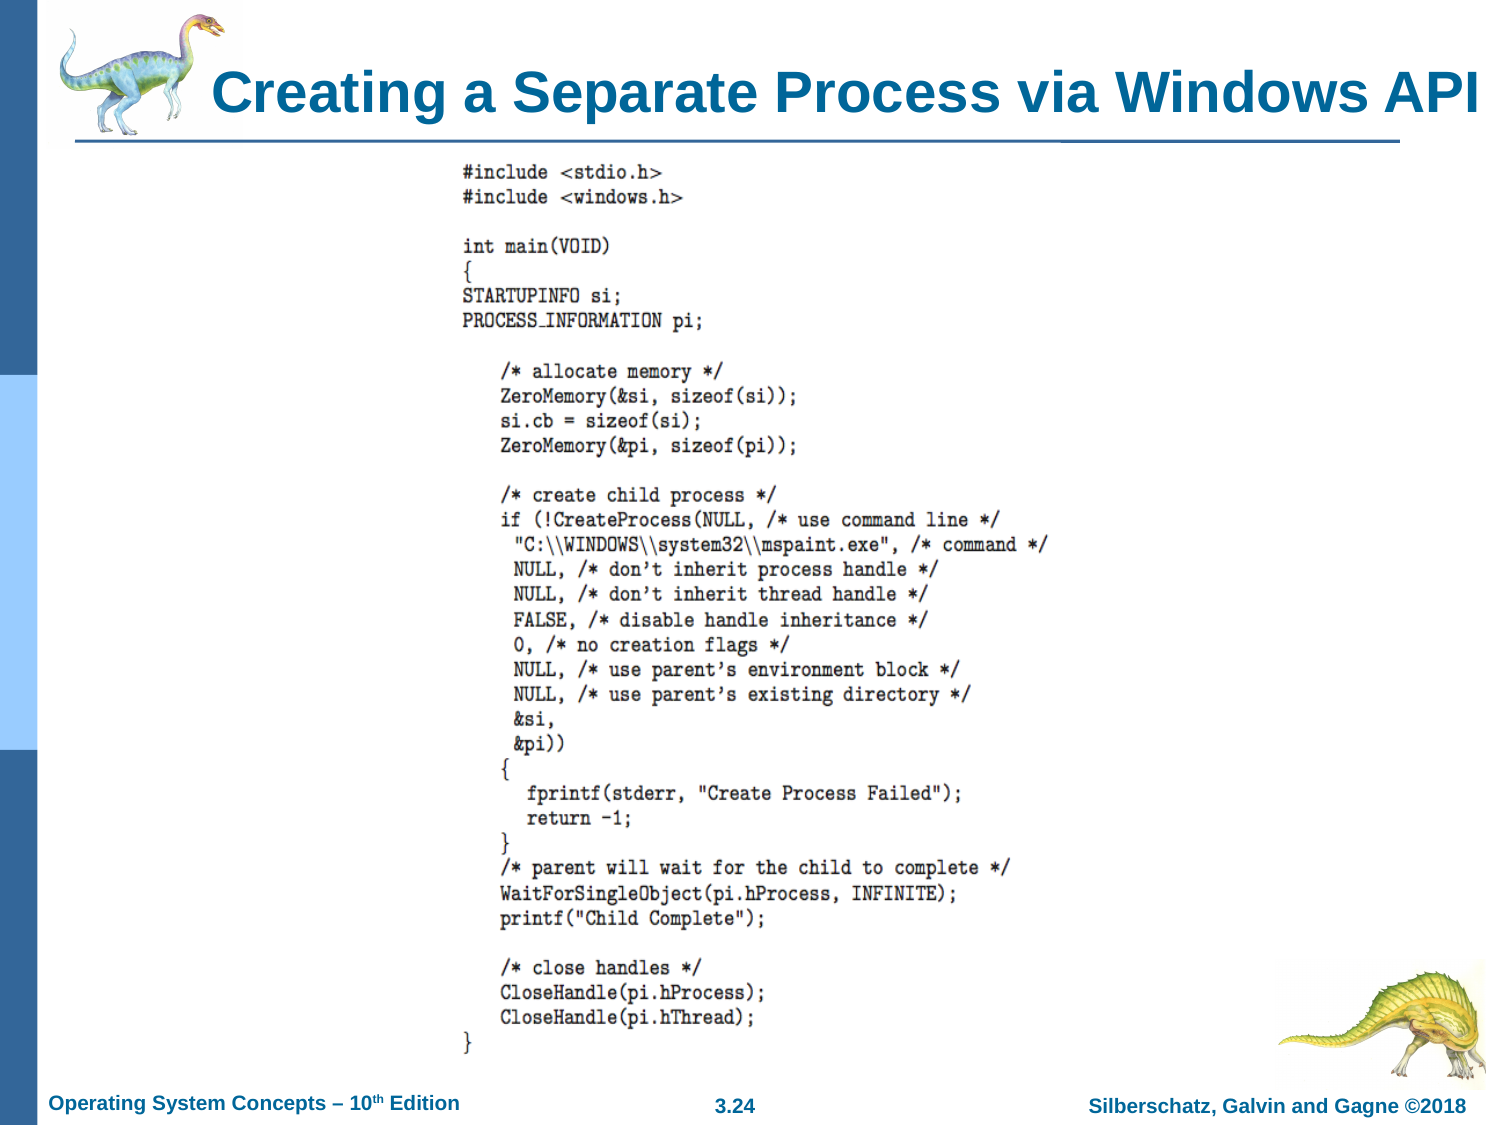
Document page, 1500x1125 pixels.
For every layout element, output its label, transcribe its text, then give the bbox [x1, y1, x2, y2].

picture [394, 157, 1112, 1067]
picture [46, 0, 243, 149]
picture [1275, 959, 1486, 1090]
title Creating a Separate Process via Windows API [171, 37, 1500, 132]
